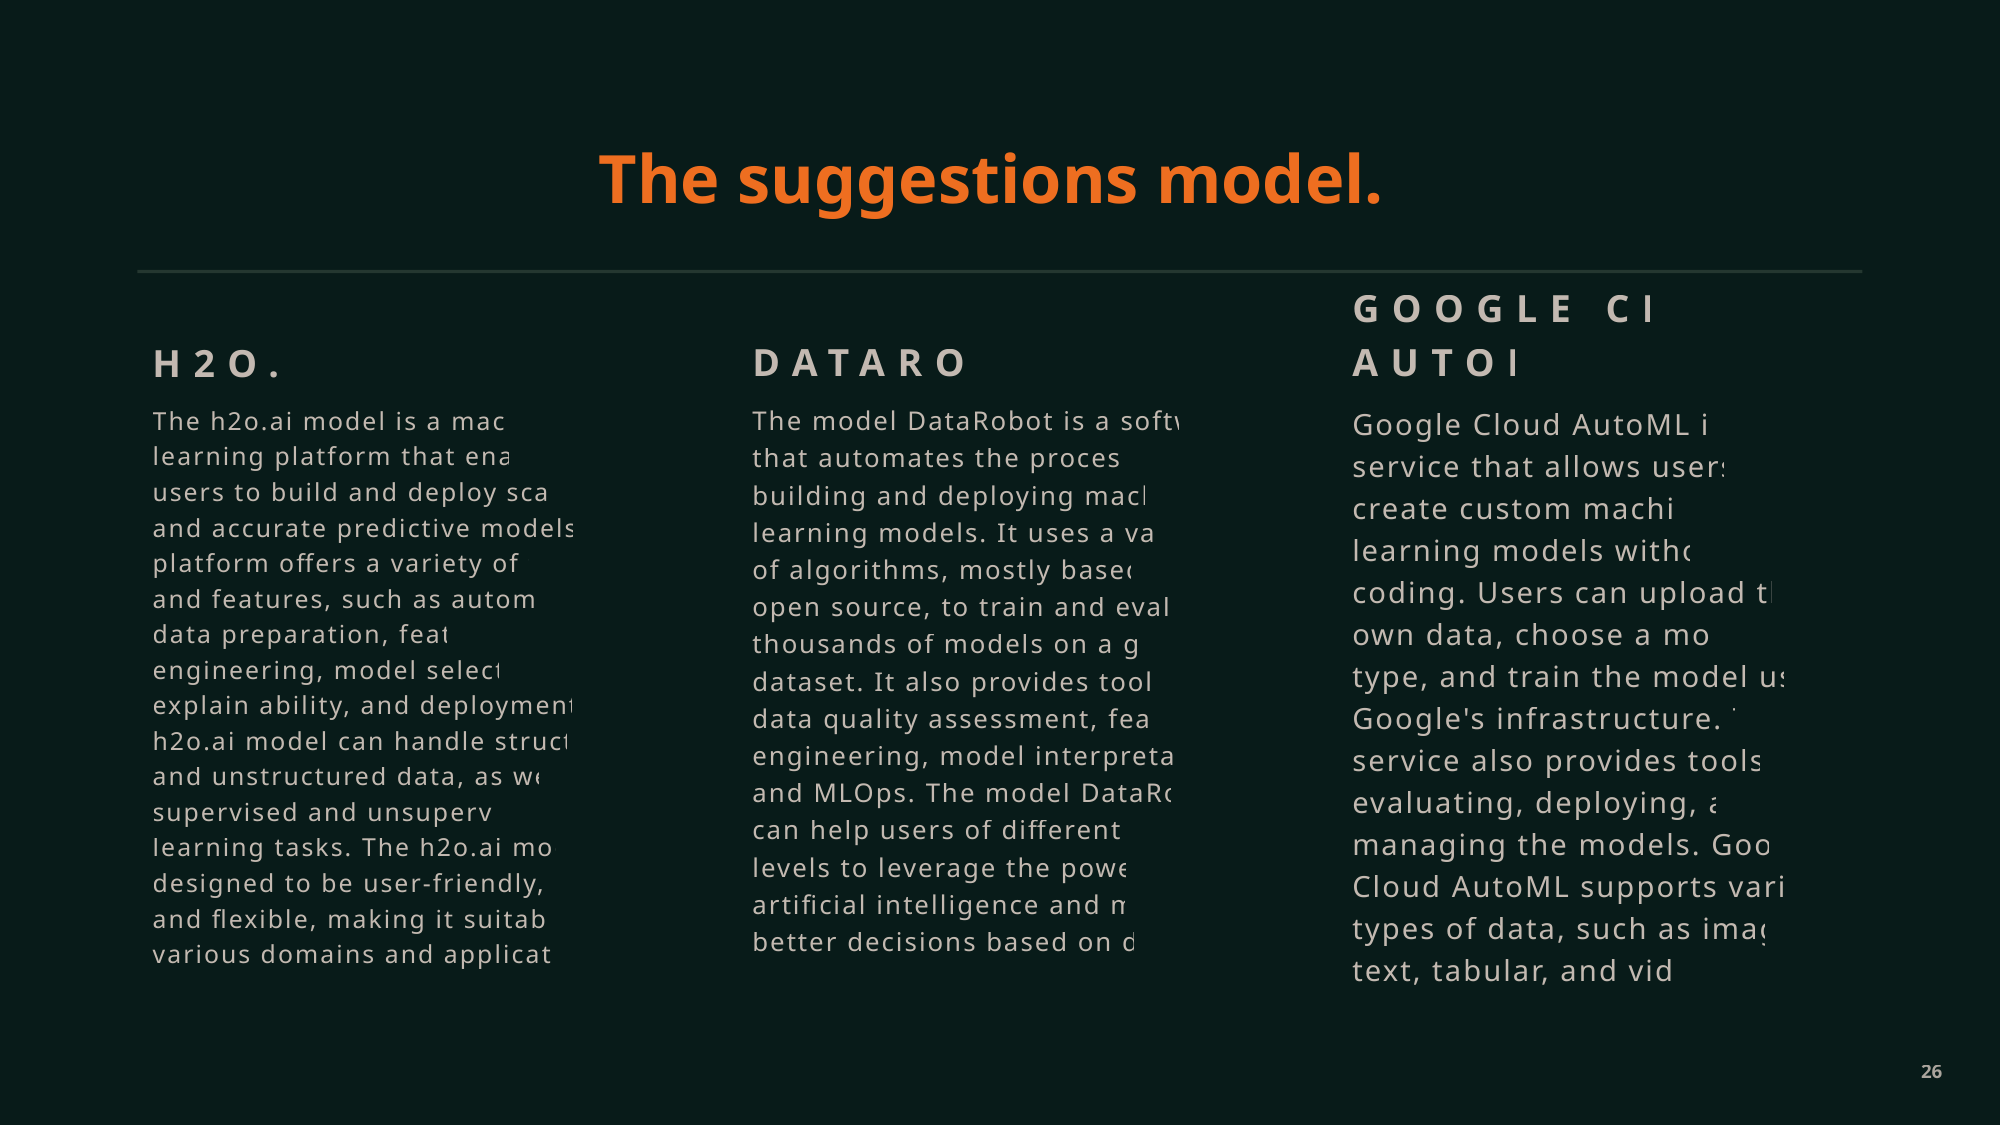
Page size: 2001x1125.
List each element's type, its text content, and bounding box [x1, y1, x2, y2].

list Google Cloud AutoML is a service that allows users to create custom machine learning models without coding. Users can upload their own data, choose a model type, and train the model using Google's infrastructure. The service also provides tools for evaluating, deploying, and managing the models. Google Cloud AutoML supports various types of data, such as images, text, tabular, and video. [1337, 391, 1863, 1007]
title The suggestions model. [137, 109, 1863, 244]
list H2o.ai [137, 296, 663, 392]
list DataRobot [737, 295, 1263, 391]
list The model DataRobot is a software that automates the process of building and deploying machine learning models. It uses a variety of algorithms, mostly based on open source, to train and evaluate thousands of models on a given dataset. It also provides tools for data quality assessment, feature engineering, model interpretation, and MLOps. The model DataRobot can help users of different skill levels to leverage the power of artificial intelligence and make better decisions based on data. [737, 391, 1263, 1007]
list The h2o.ai model is a machine learning platform that enables users to build and deploy scalable and accurate predictive models. The platform offers a variety of tools and features, such as automated data preparation, feature engineering, model selection, explain ability, and deployment. The h2o.ai model can handle structured and unstructured data, as well as supervised and unsupervised learning tasks. The h2o.ai model is designed to be user-friendly, fast, and flexible, making it suitable for various domains and applications. [137, 392, 663, 1008]
list Google Cloud AutoML [1337, 295, 1863, 391]
slide_number 26 [1725, 1042, 1958, 1103]
